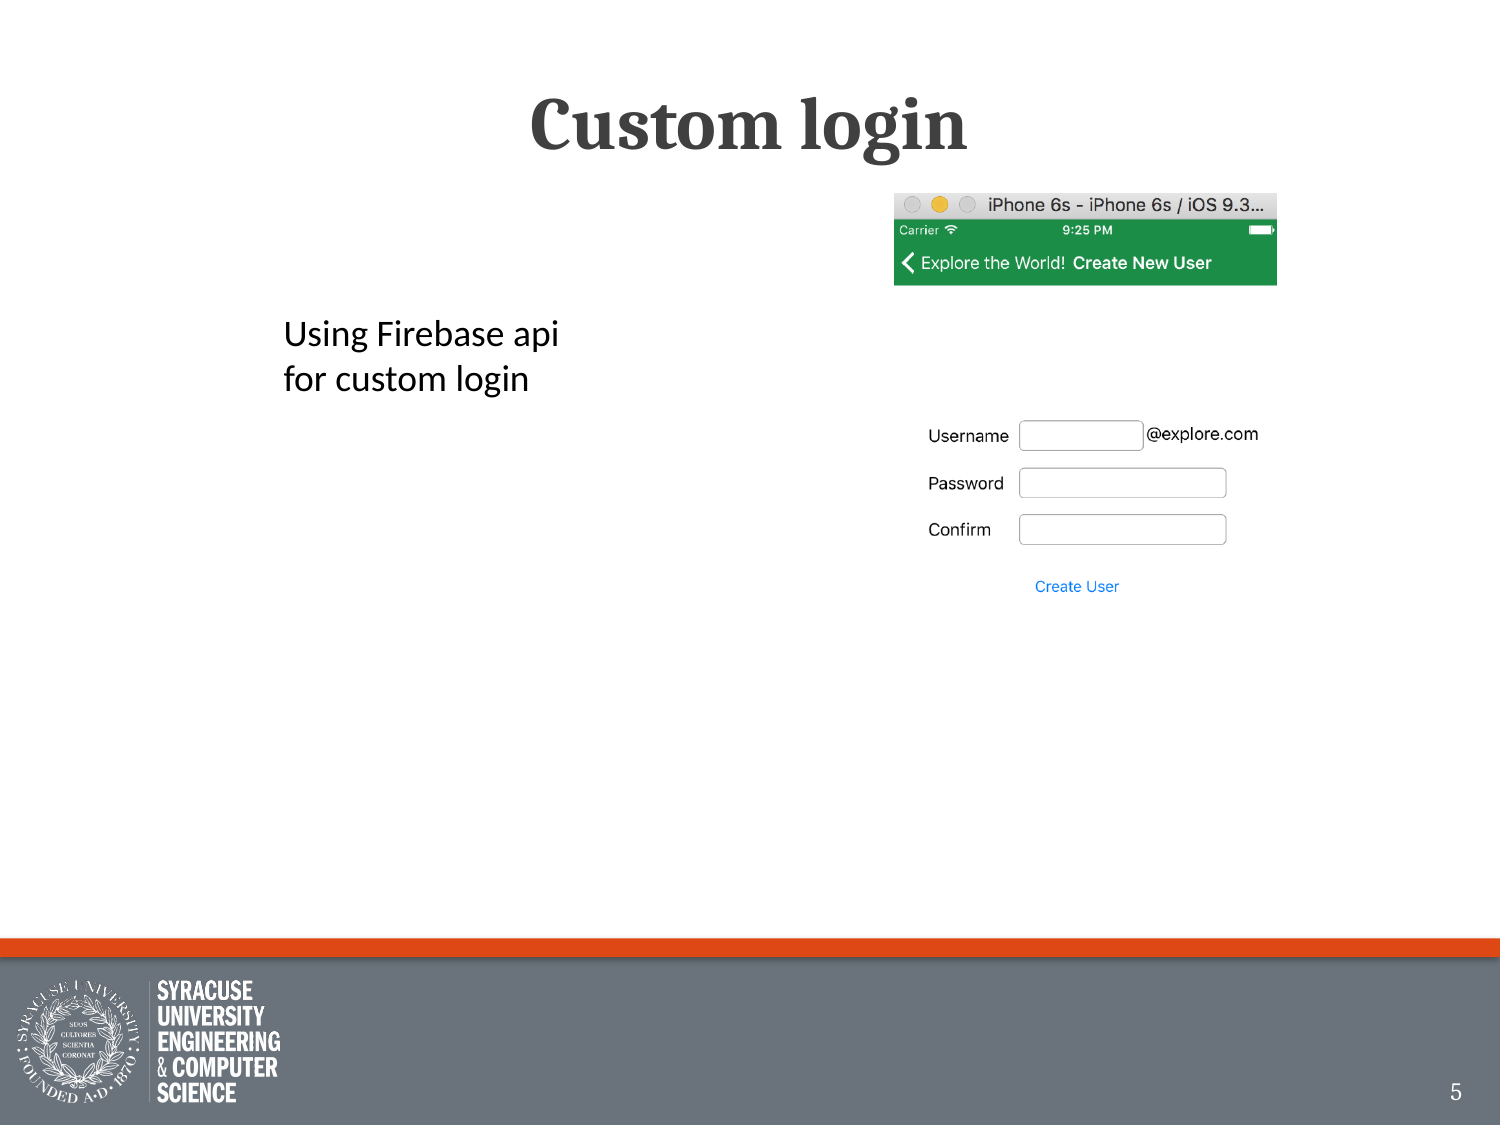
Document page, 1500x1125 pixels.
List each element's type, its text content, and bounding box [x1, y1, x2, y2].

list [894, 193, 1277, 906]
picture [17, 980, 280, 1103]
text_box Using Firebase api for custom login [268, 302, 588, 407]
title Custom login [75, 45, 1425, 194]
slide_number 5 [1276, 1060, 1478, 1120]
